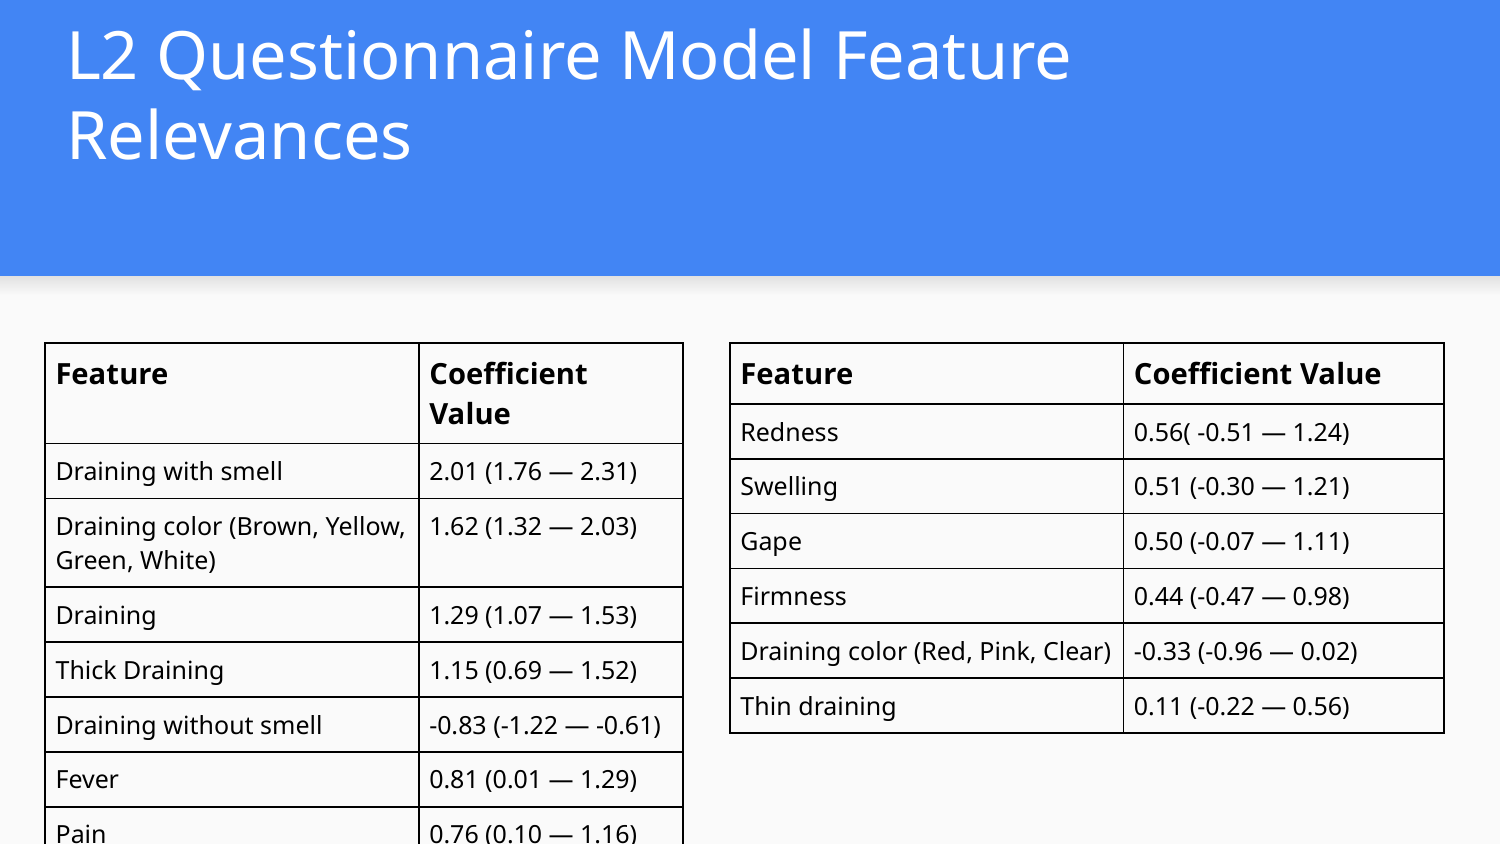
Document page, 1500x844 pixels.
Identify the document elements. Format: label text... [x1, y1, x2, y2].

table_header Feature [46, 344, 418, 443]
table_cell 1.29 (1.07 — 1.53) [420, 588, 682, 641]
table_cell Draining color (Red, Pink, Clear) [731, 624, 1123, 677]
title L2 Questionnaire Model Feature Relevances [51, 63, 1449, 188]
table_cell -0.33 (-0.96 — 0.02) [1124, 624, 1443, 677]
table_cell Thick Draining [46, 643, 418, 696]
table_cell Draining without smell [46, 698, 418, 751]
table_cell 1.62 (1.32 — 2.03) [420, 499, 682, 586]
table_cell -0.83 (-1.22 — -0.61) [420, 698, 682, 751]
table_cell 0.44 (-0.47 — 0.98) [1124, 569, 1443, 622]
table_cell Thin draining [731, 679, 1123, 732]
table_cell 0.76 (0.10 — 1.16) [420, 808, 682, 844]
table_cell Swelling [731, 460, 1123, 513]
table_cell 0.51 (-0.30 — 1.21) [1124, 460, 1443, 513]
table_cell Gape [731, 514, 1123, 568]
table_header Coefficient Value [1124, 344, 1443, 403]
table_cell 0.56( -0.51 — 1.24) [1124, 405, 1443, 458]
table_cell 0.50 (-0.07 — 1.11) [1124, 514, 1443, 568]
table_cell Draining color (Brown, Yellow, Green, White) [46, 499, 418, 586]
table_cell Firmness [731, 569, 1123, 622]
table_cell 1.15 (0.69 — 1.52) [420, 643, 682, 696]
table_cell 2.01 (1.76 — 2.31) [420, 444, 682, 498]
table_cell Draining with smell [46, 444, 418, 498]
table_cell Draining [46, 588, 418, 641]
table_cell 0.81 (0.01 — 1.29) [420, 753, 682, 806]
table_cell Pain [46, 808, 418, 844]
table_cell 0.11 (-0.22 — 0.56) [1124, 679, 1443, 732]
table_header Feature [731, 344, 1123, 403]
table_header Coefficient Value [420, 344, 682, 443]
table_cell Redness [731, 405, 1123, 458]
table_cell Fever [46, 753, 418, 806]
